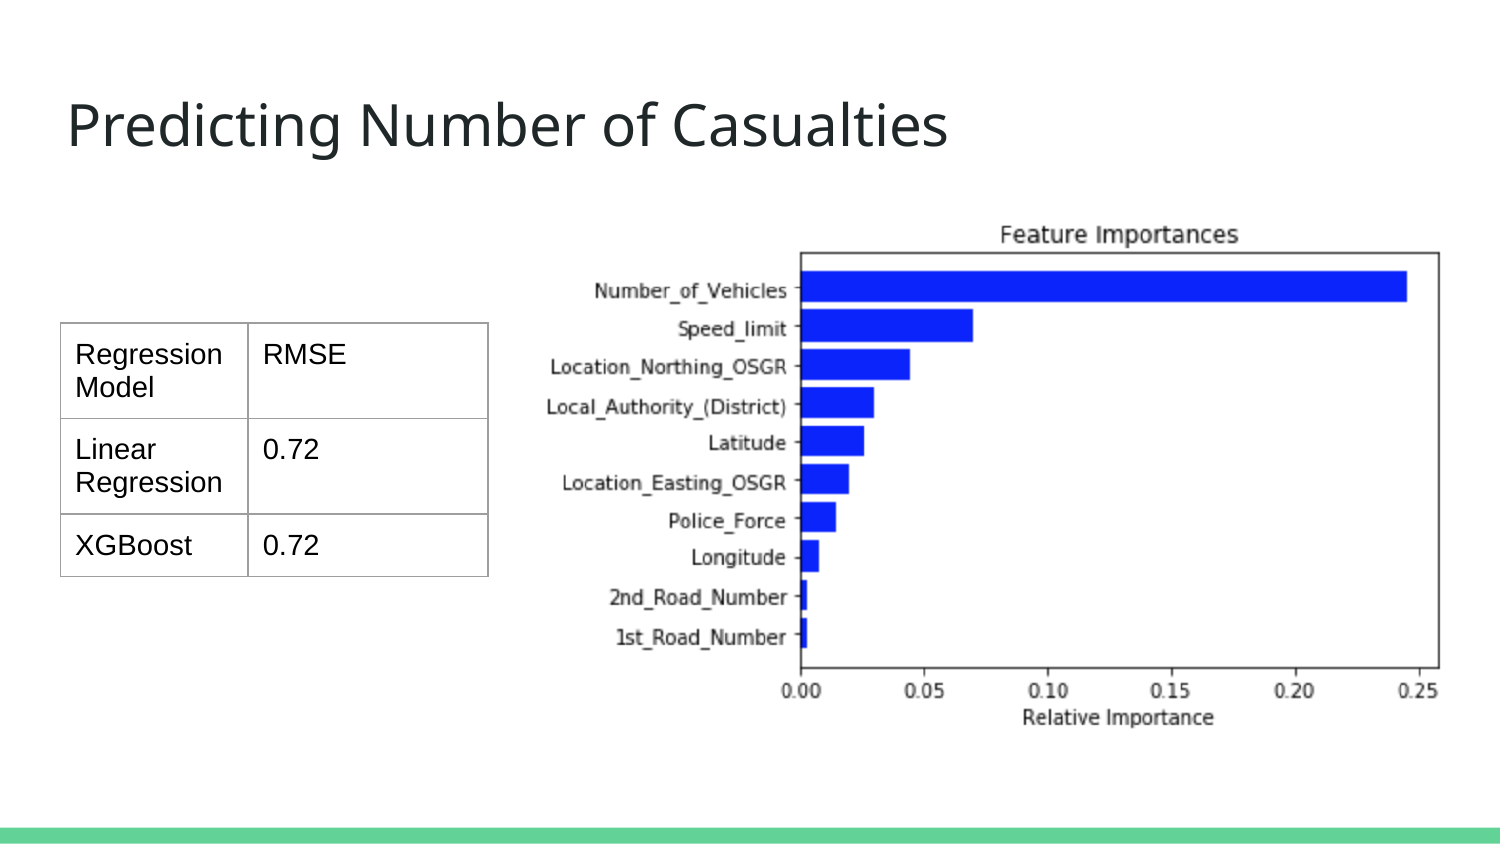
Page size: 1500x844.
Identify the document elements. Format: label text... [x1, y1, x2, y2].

picture [546, 208, 1500, 746]
table_cell Linear Regression [61, 419, 247, 513]
table_cell XGBoost [61, 515, 247, 576]
table_header RMSE [249, 324, 487, 418]
title Predicting Number of Casualties [51, 72, 1449, 167]
table_header Regression Model [61, 324, 247, 418]
table_cell 0.72 [249, 515, 487, 576]
table_cell 0.72 [249, 419, 487, 513]
